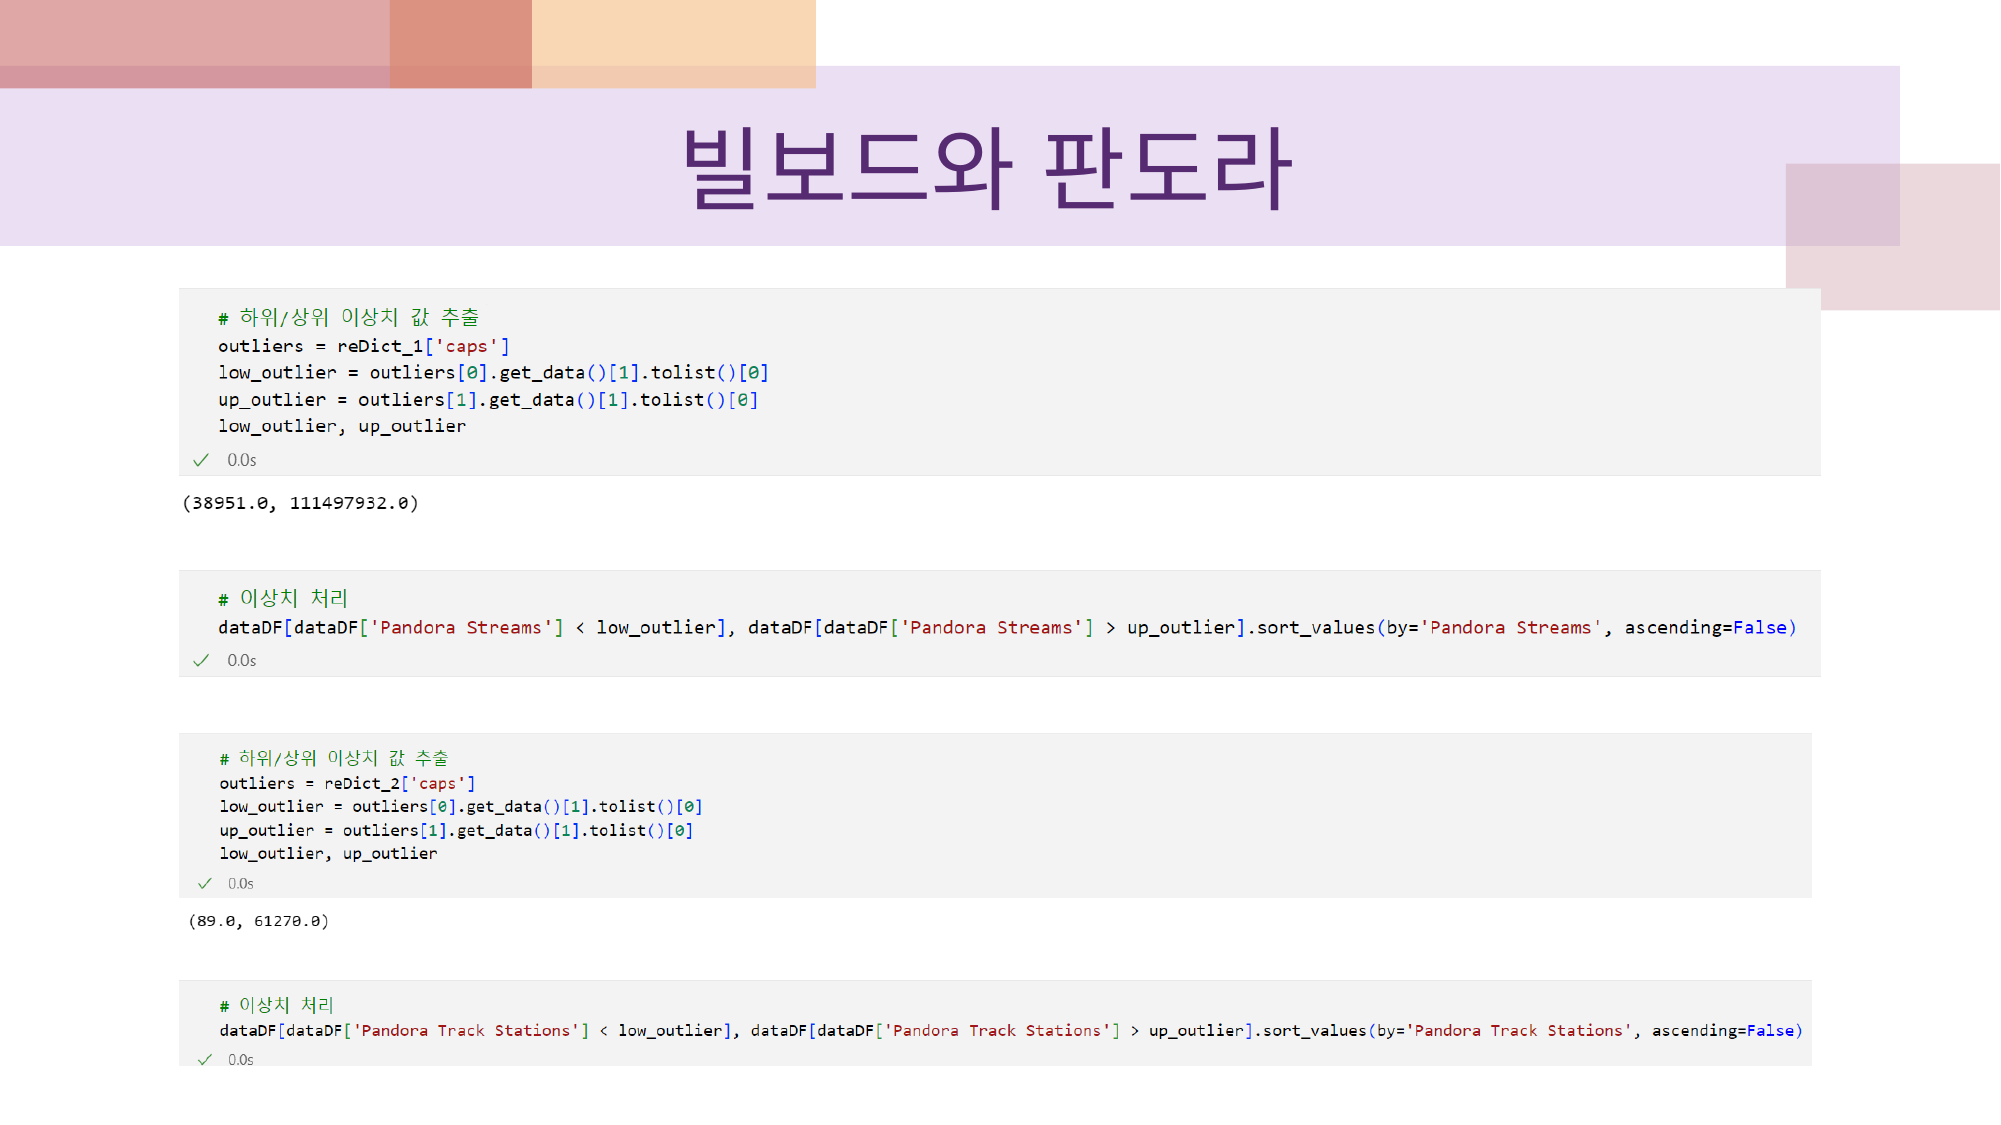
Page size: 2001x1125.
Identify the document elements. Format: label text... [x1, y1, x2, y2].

title 빌보드와 판도라 [99, 88, 1900, 246]
picture [179, 729, 1812, 1066]
picture [179, 287, 1821, 679]
